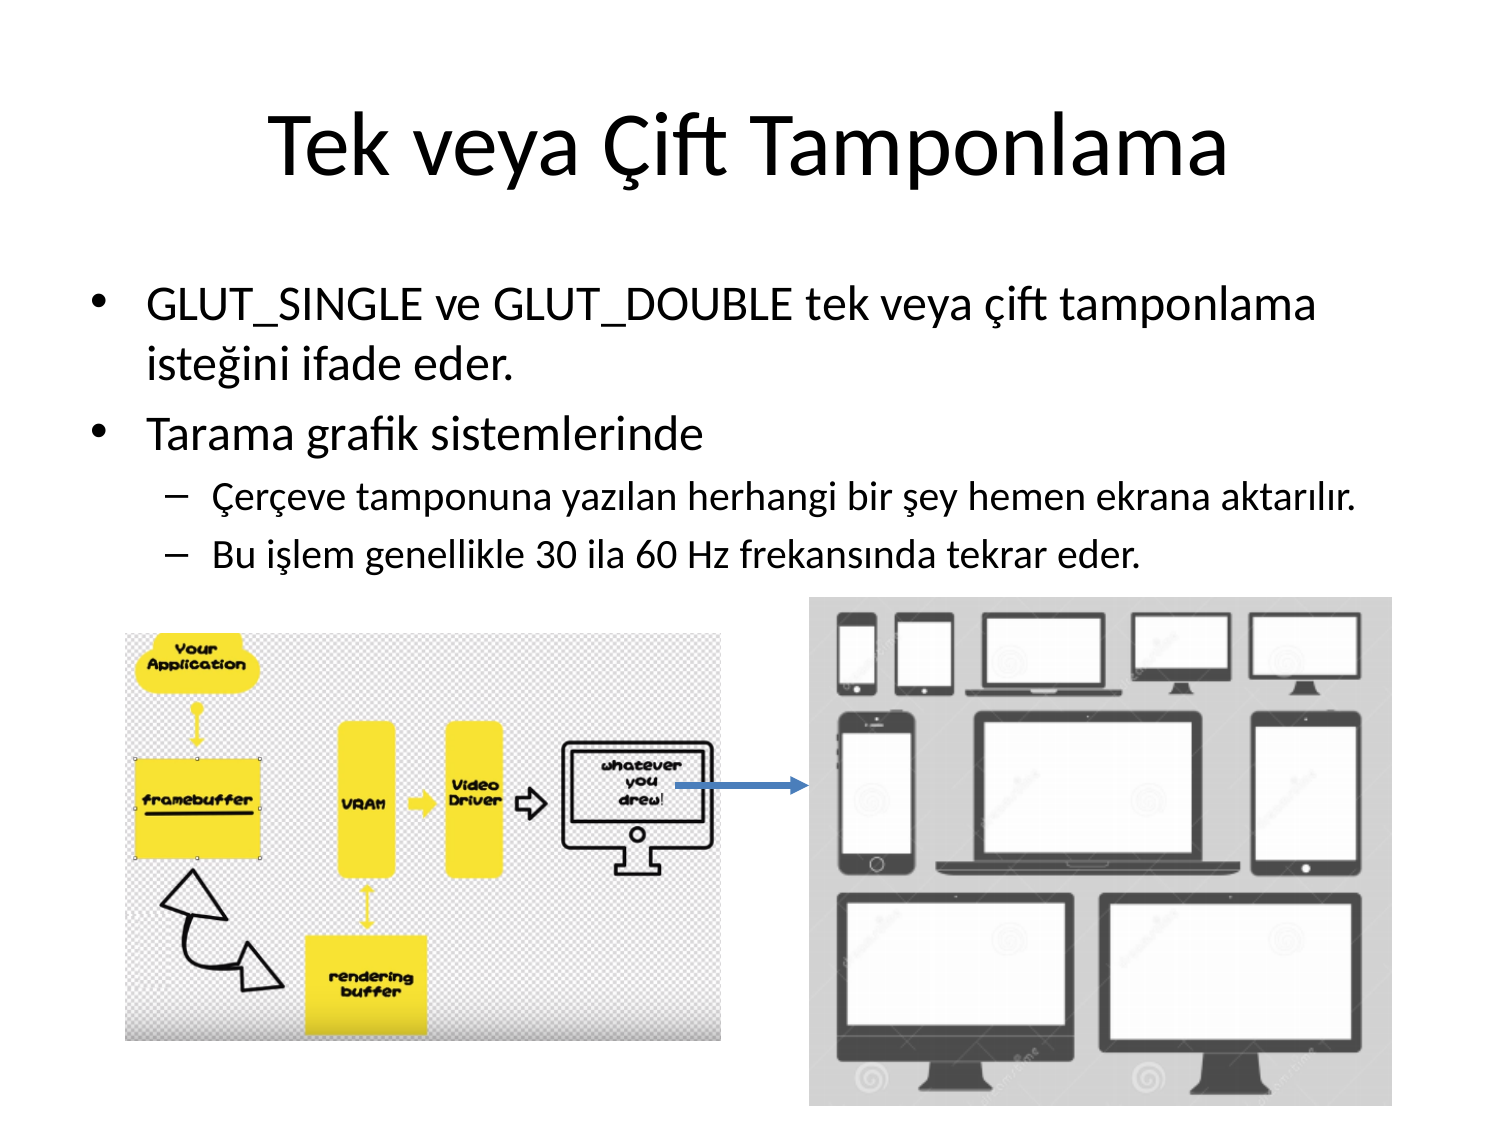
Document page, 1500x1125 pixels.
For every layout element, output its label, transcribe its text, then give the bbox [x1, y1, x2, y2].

picture [808, 597, 1393, 1106]
list GLUT_SINGLE ve GLUT_DOUBLE tek veya çift tamponlama isteğini ifade eder. Tarama grafik sistemlerinde Çerçeve tamponuna yazılan herhangi bir şey hemen ekrana aktarılır. Bu işlem genellikle 30 ila 60 Hz frekansında tekrar eder. [75, 262, 1425, 1005]
picture [125, 633, 722, 1042]
title Tek veya Çift Tamponlama [75, 45, 1425, 233]
